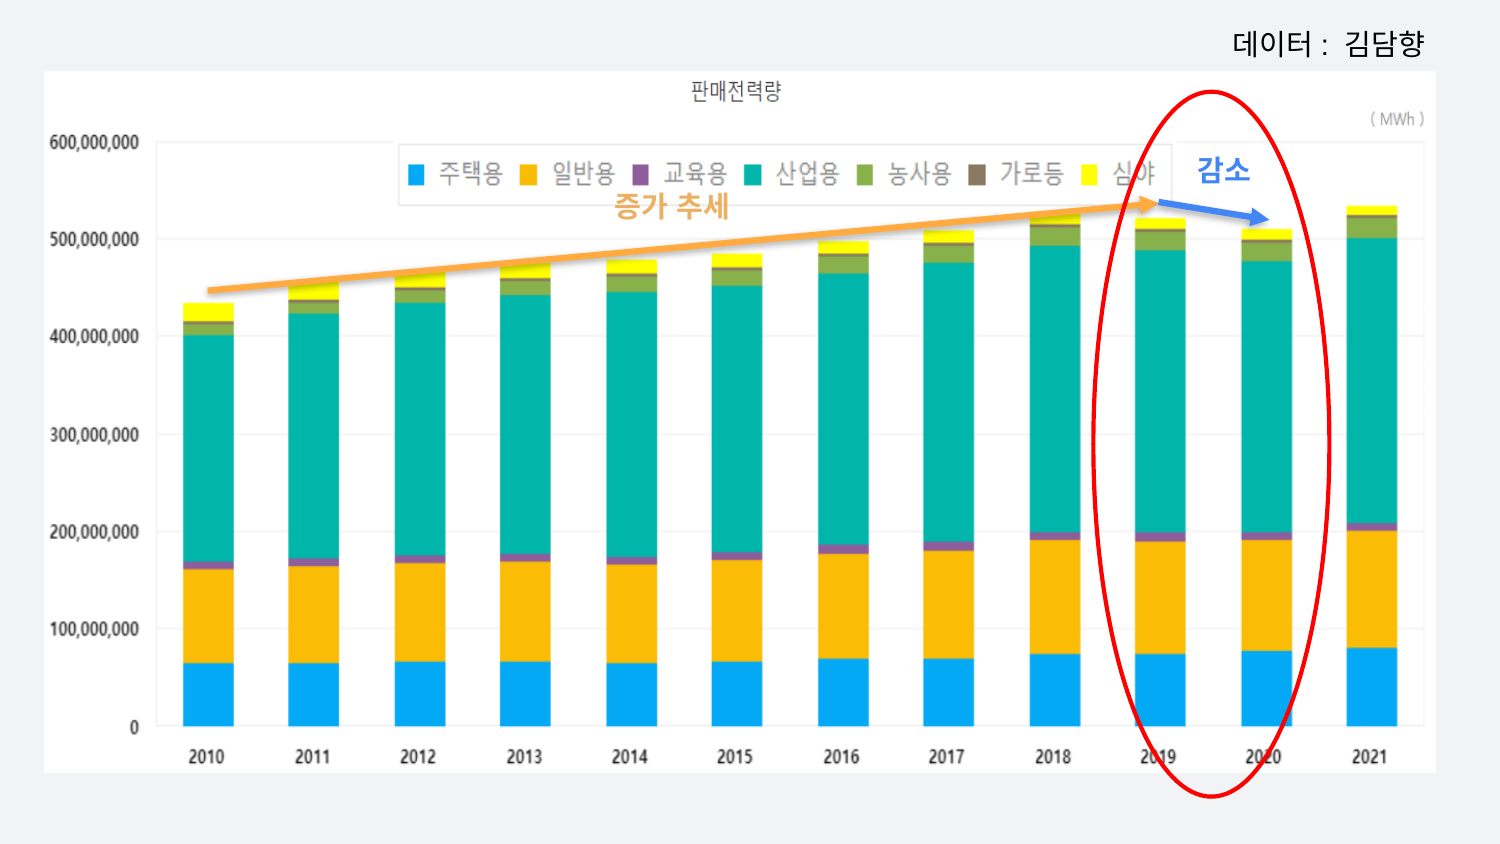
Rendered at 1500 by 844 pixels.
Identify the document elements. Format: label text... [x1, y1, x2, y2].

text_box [44, 71, 1436, 797]
text_box 데이터: 김담향 [1218, 18, 1449, 69]
